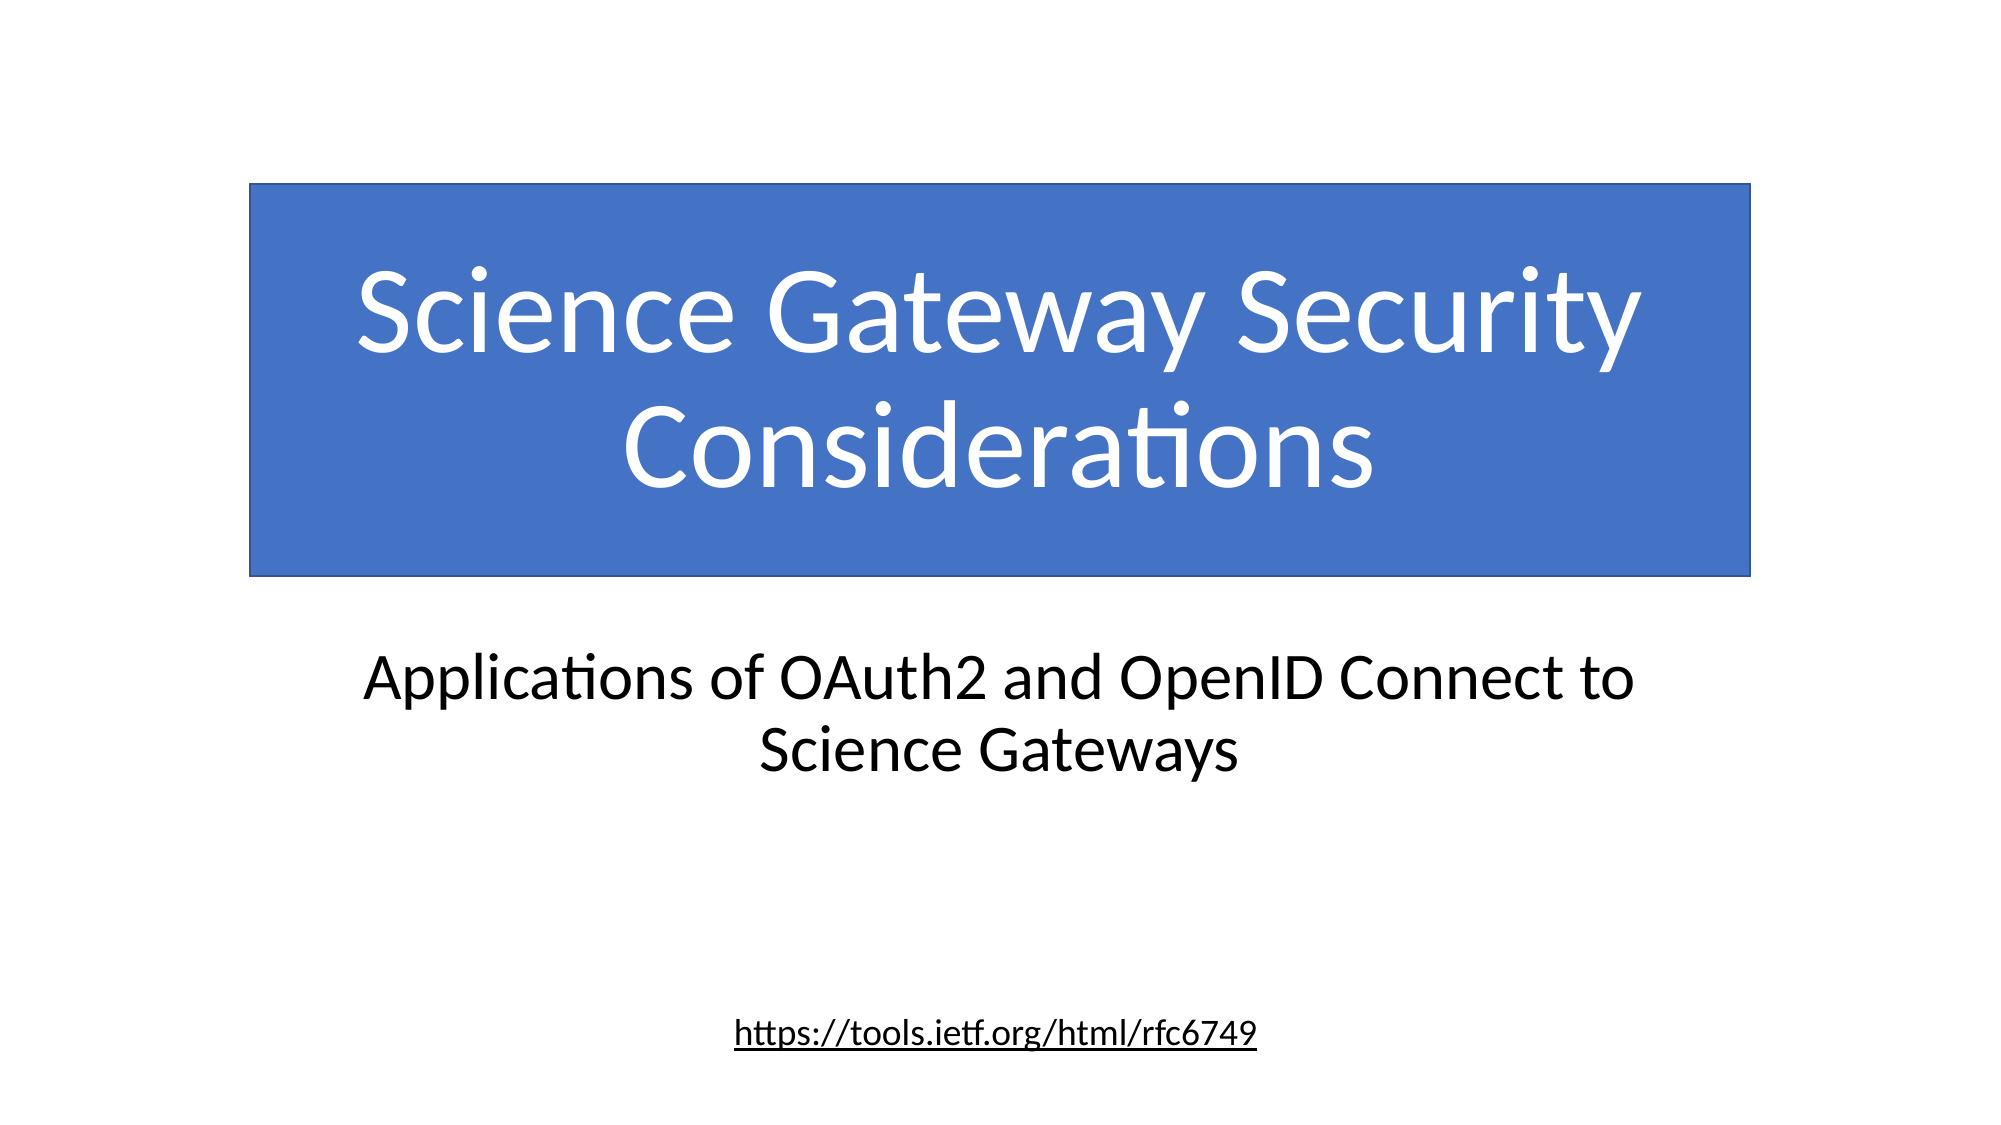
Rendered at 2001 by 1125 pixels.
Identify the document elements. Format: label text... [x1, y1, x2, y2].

title Science Gateway Security Considerations [249, 183, 1751, 577]
subtitle Applications of OAuth2 and OpenID Connect to Science Gateways [249, 578, 1750, 851]
text_box https://tools.ietf.org/html/rfc6749 [719, 1000, 1281, 1061]
